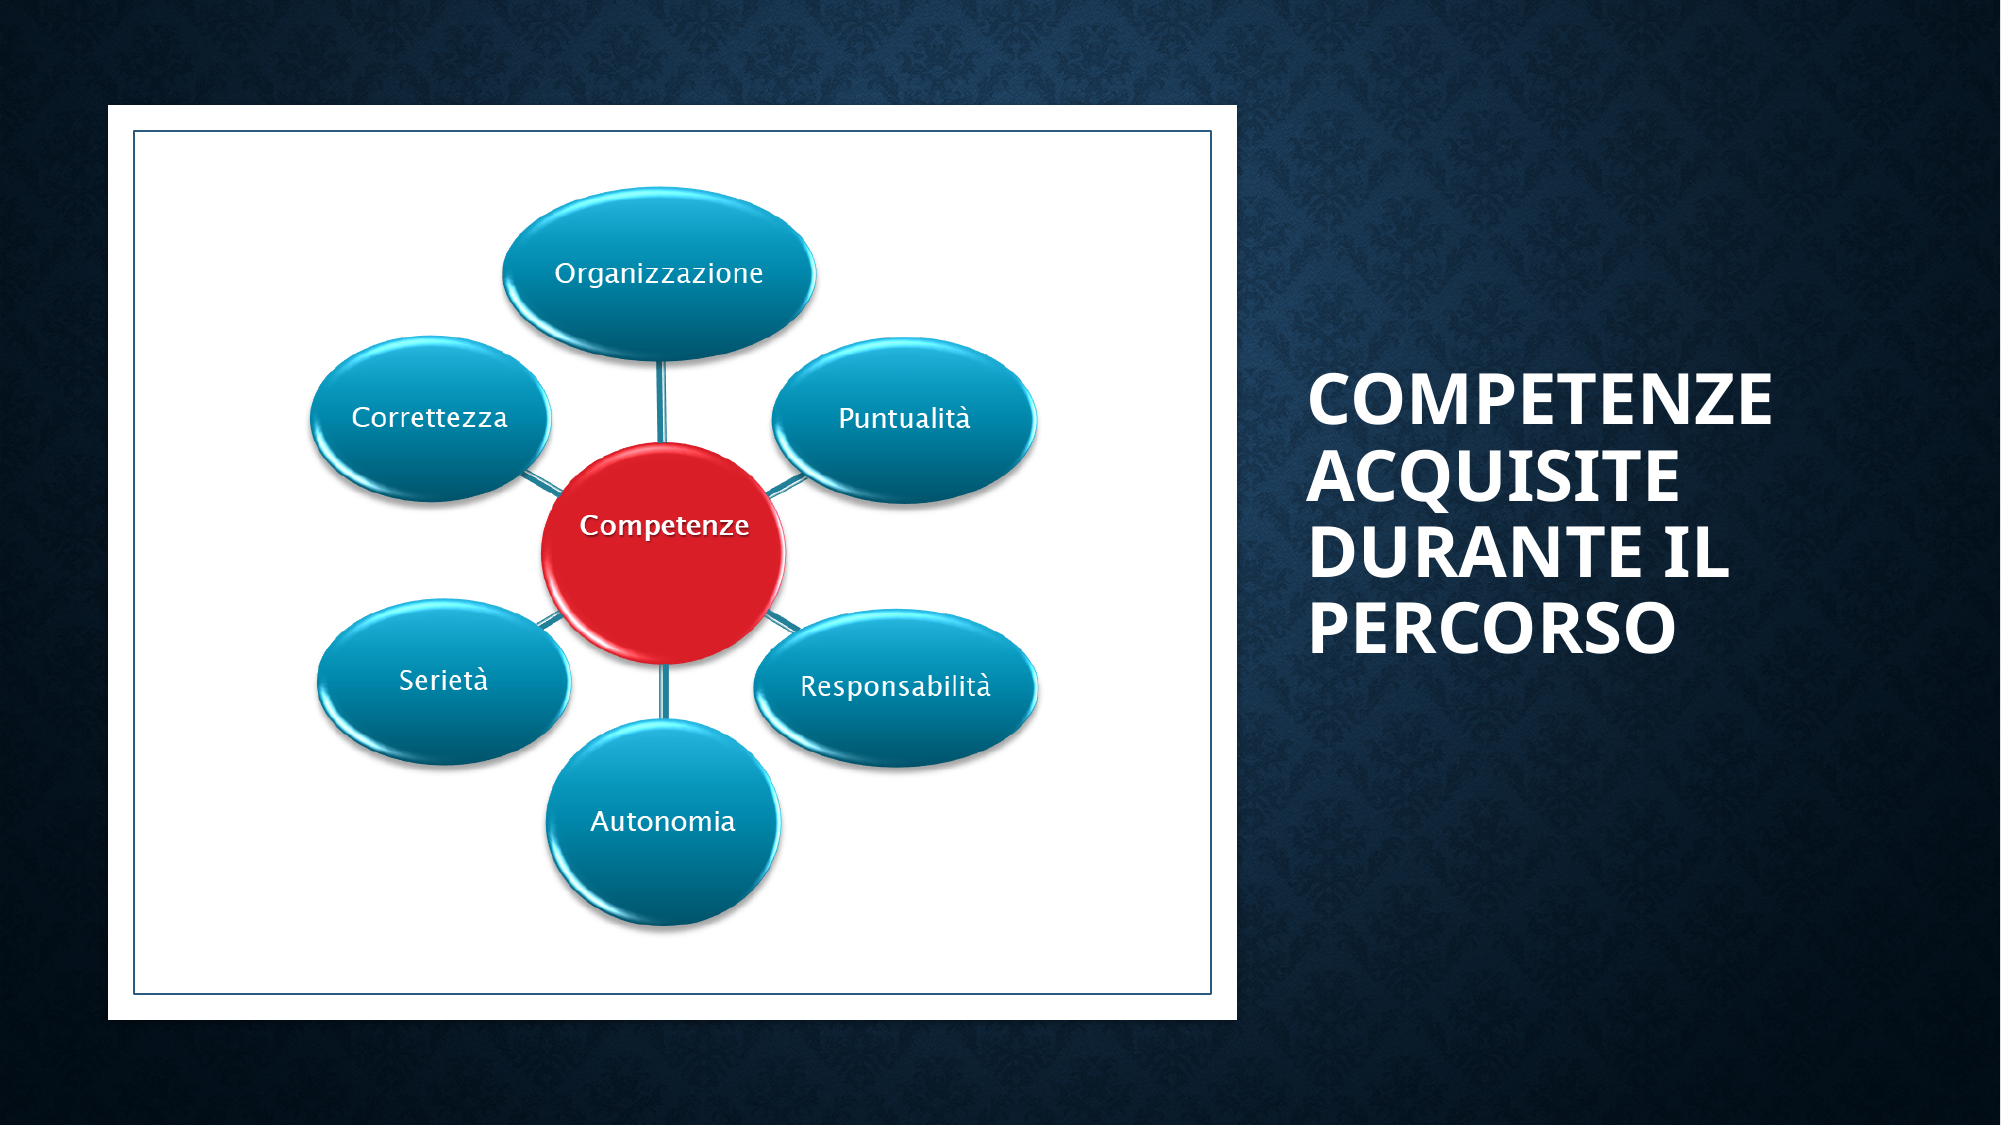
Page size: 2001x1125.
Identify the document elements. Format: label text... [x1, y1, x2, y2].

title COMPETENZE ACQUISITE DURANTE IL PERCORSO [1291, 103, 1889, 677]
text_box [134, 131, 1212, 994]
text_box [123, 120, 1222, 1005]
picture [0, 0, 2001, 1125]
